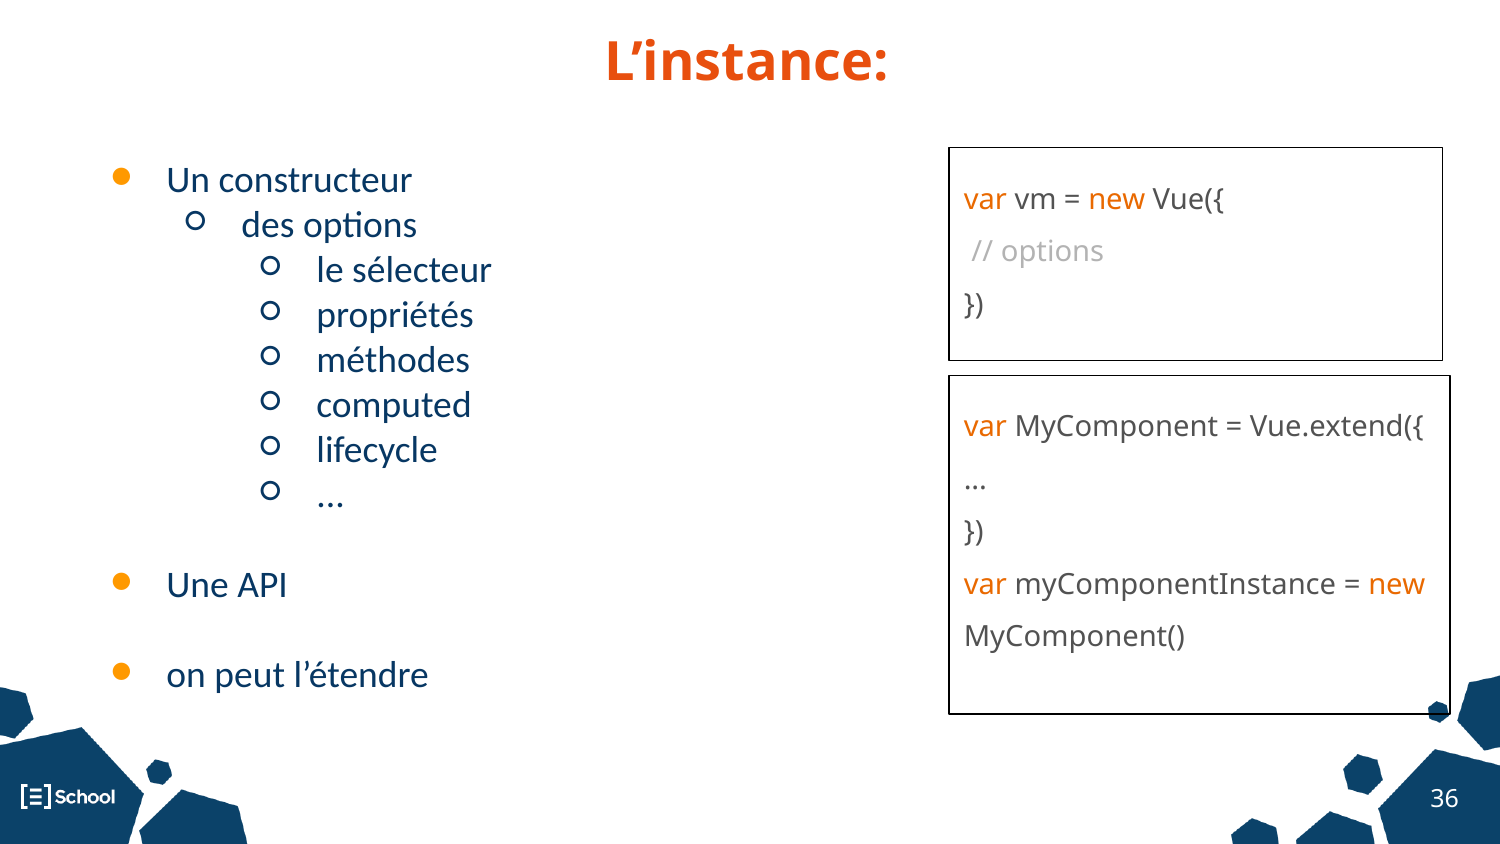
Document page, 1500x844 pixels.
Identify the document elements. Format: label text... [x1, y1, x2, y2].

text_box var vm = new Vue({ // options }) [948, 147, 1443, 361]
text_box var MyComponent = Vue.extend({ ... }) var myComponentInstance = new MyComponent() [948, 375, 1450, 715]
text_box Un constructeur des options le sélecteur propriétés méthodes computed lifecycle ... Une API on peut l’étendre [76, 140, 783, 768]
picture [0, 0, 1500, 844]
slide_number ‹#› [1383, 767, 1474, 832]
text_box L’instance: [22, 11, 1472, 123]
